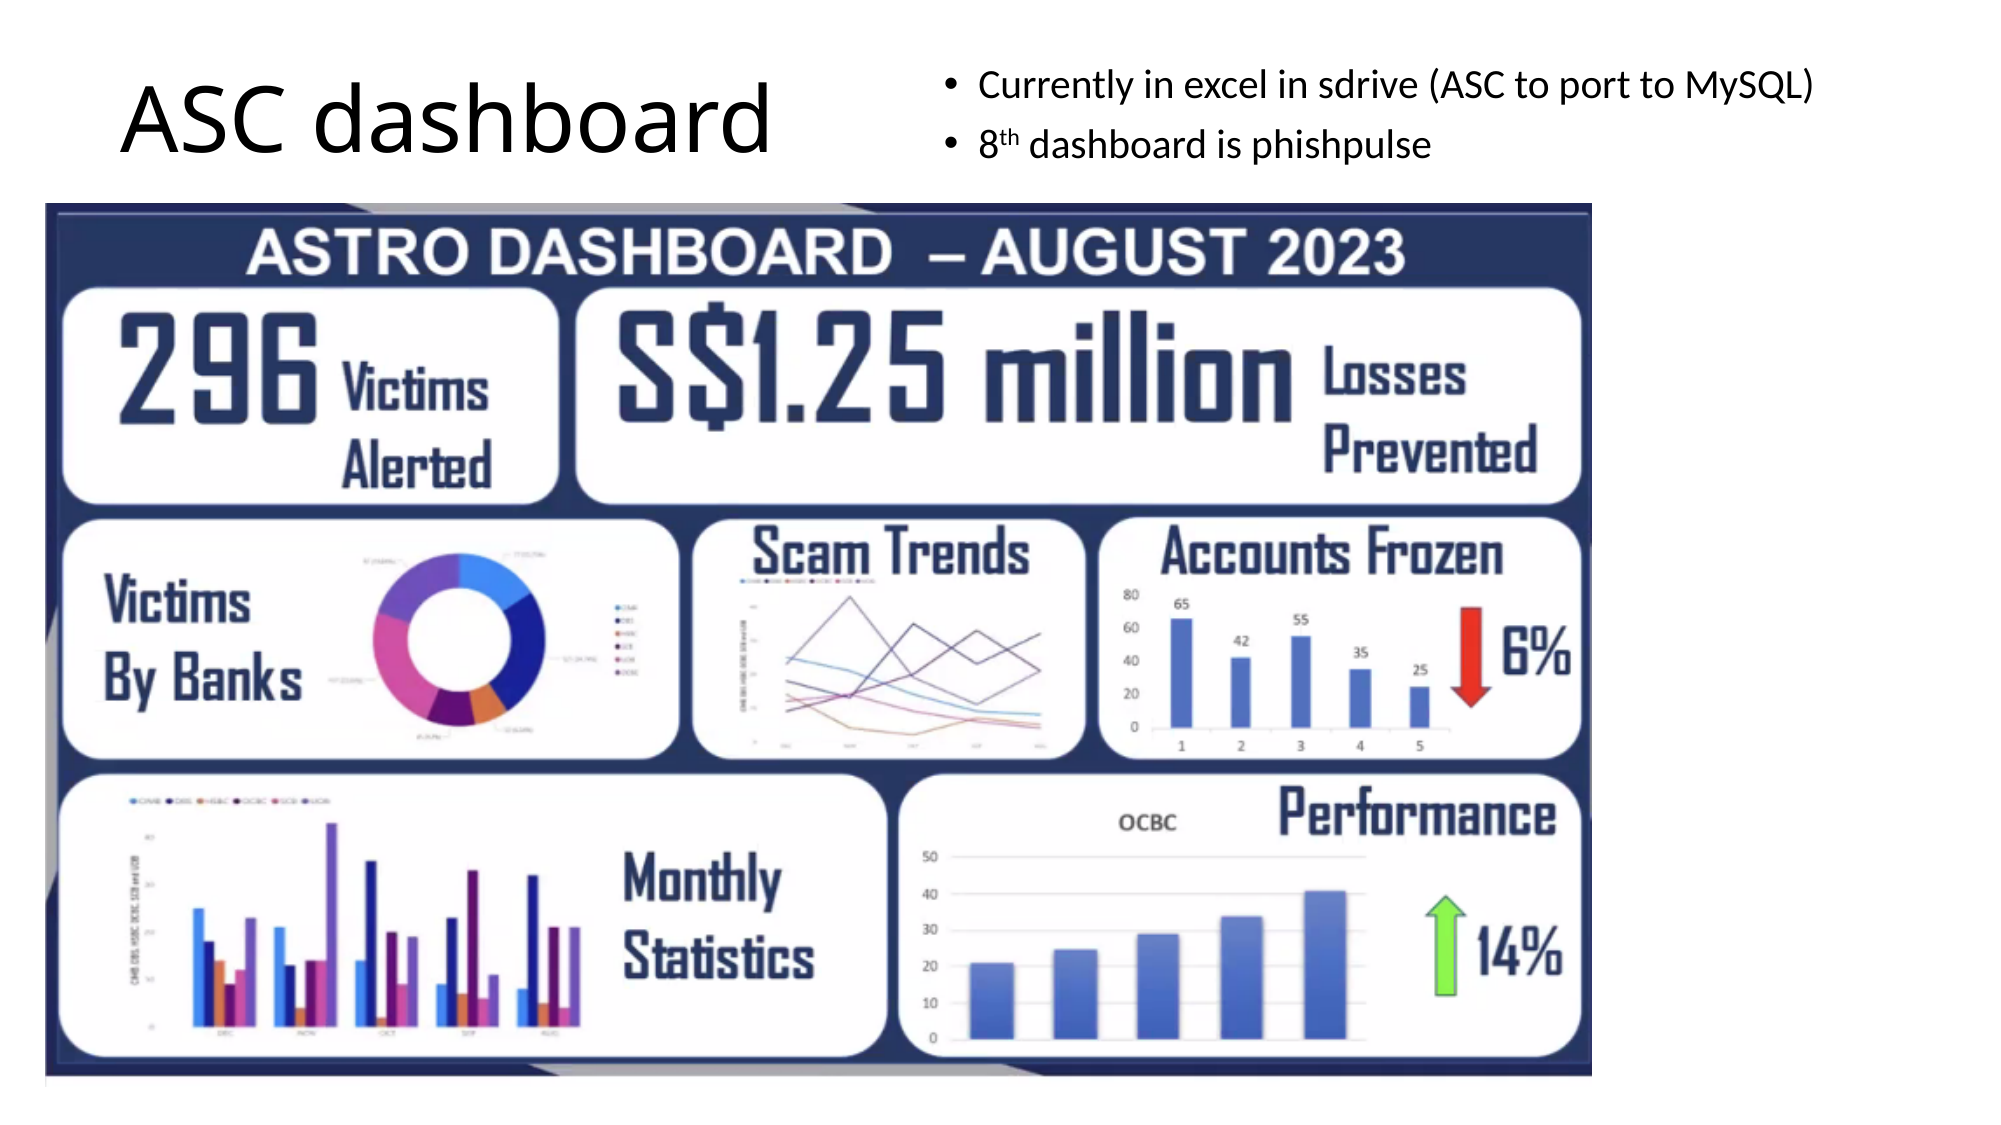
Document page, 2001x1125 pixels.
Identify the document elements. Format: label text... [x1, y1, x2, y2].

title ASC dashboard [105, 13, 1831, 232]
picture [45, 203, 1592, 1087]
list Currently in excel in sdrive (ASC to port to MySQL) 8th dashboard is phishpulse [929, 55, 1942, 177]
